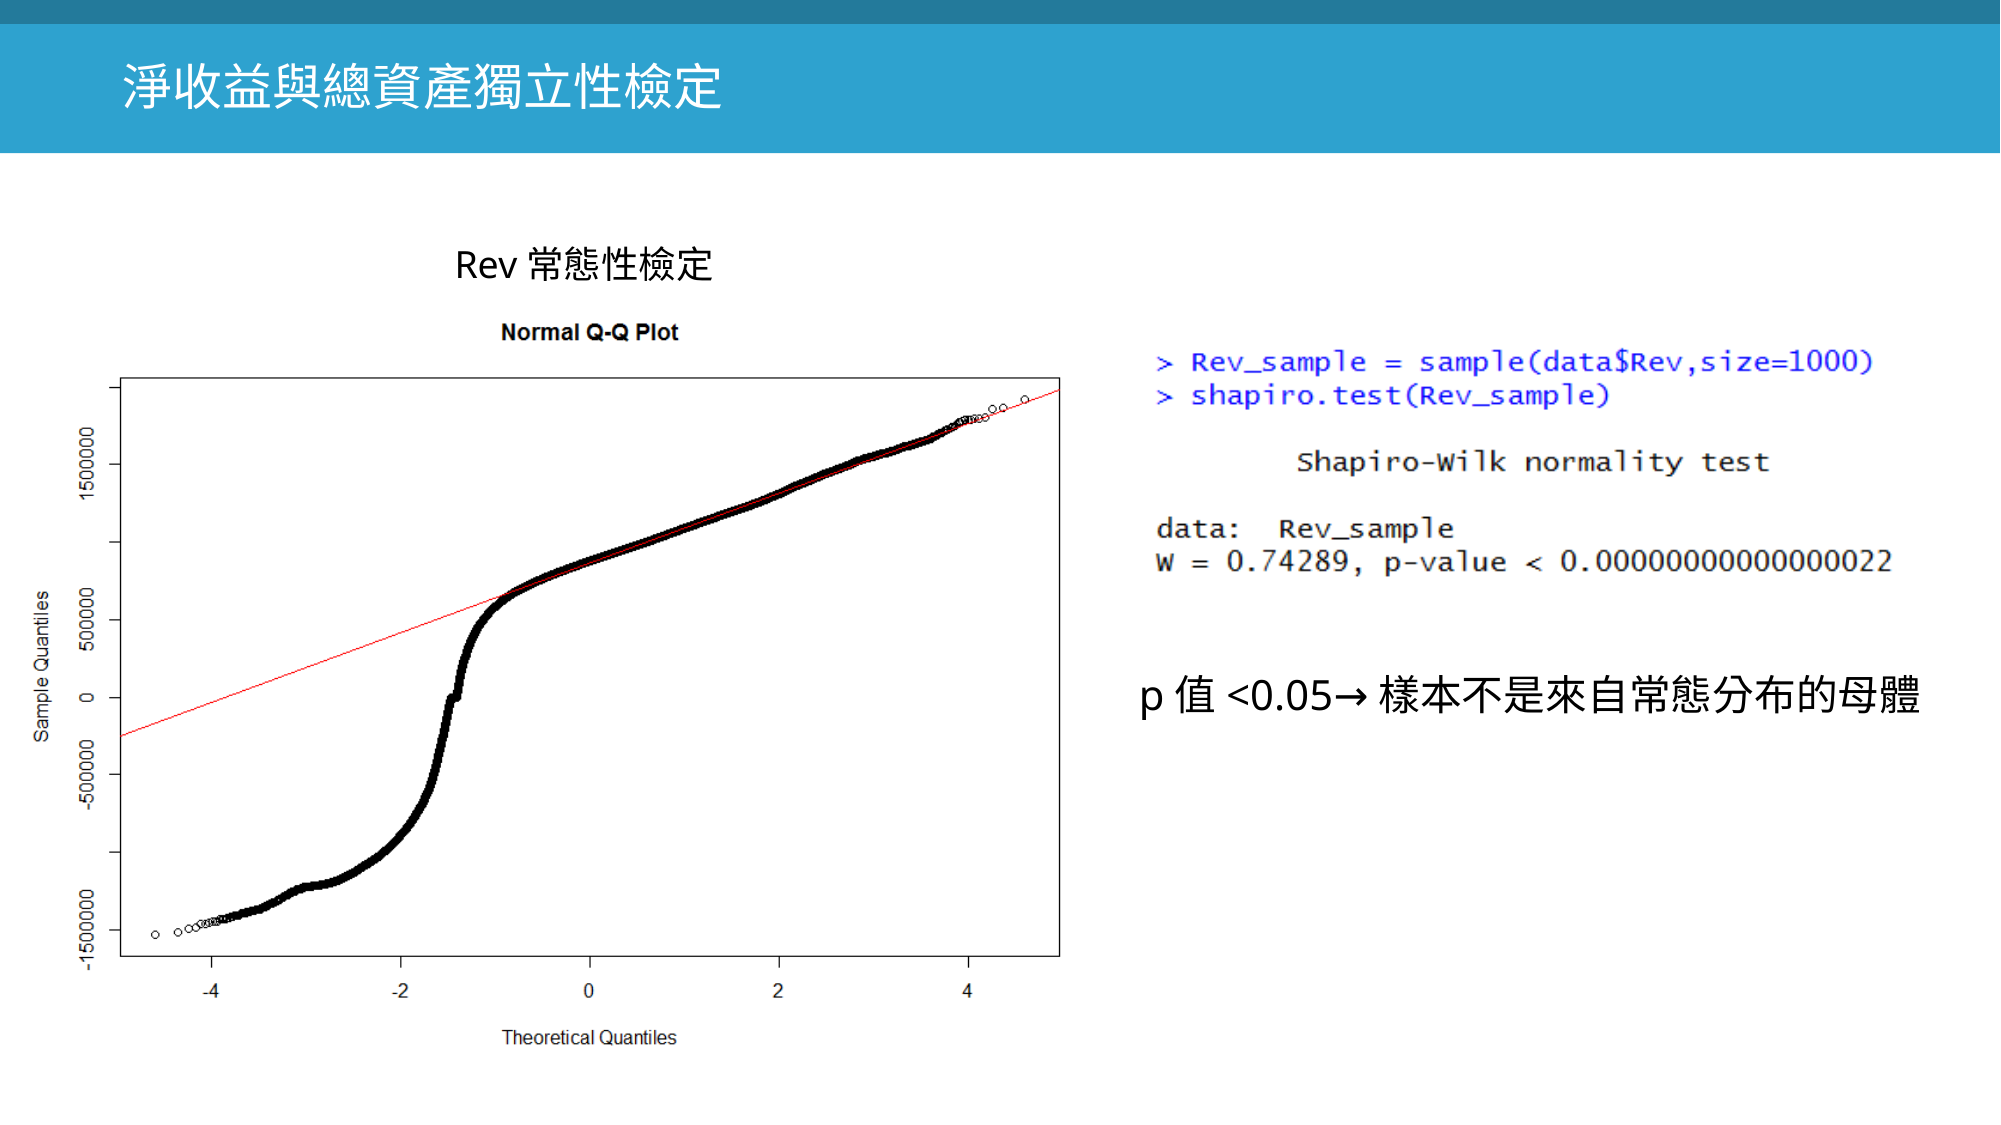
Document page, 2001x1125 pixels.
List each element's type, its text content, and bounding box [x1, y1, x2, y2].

text_box p值<0.05→樣本不是來自常態分布的母體 [1124, 646, 1937, 727]
picture [1153, 345, 1908, 589]
picture [29, 314, 1077, 1054]
list 淨收益與總資產獨立性檢定 [107, 41, 979, 130]
text_box Rev常態性檢定 [439, 233, 729, 294]
